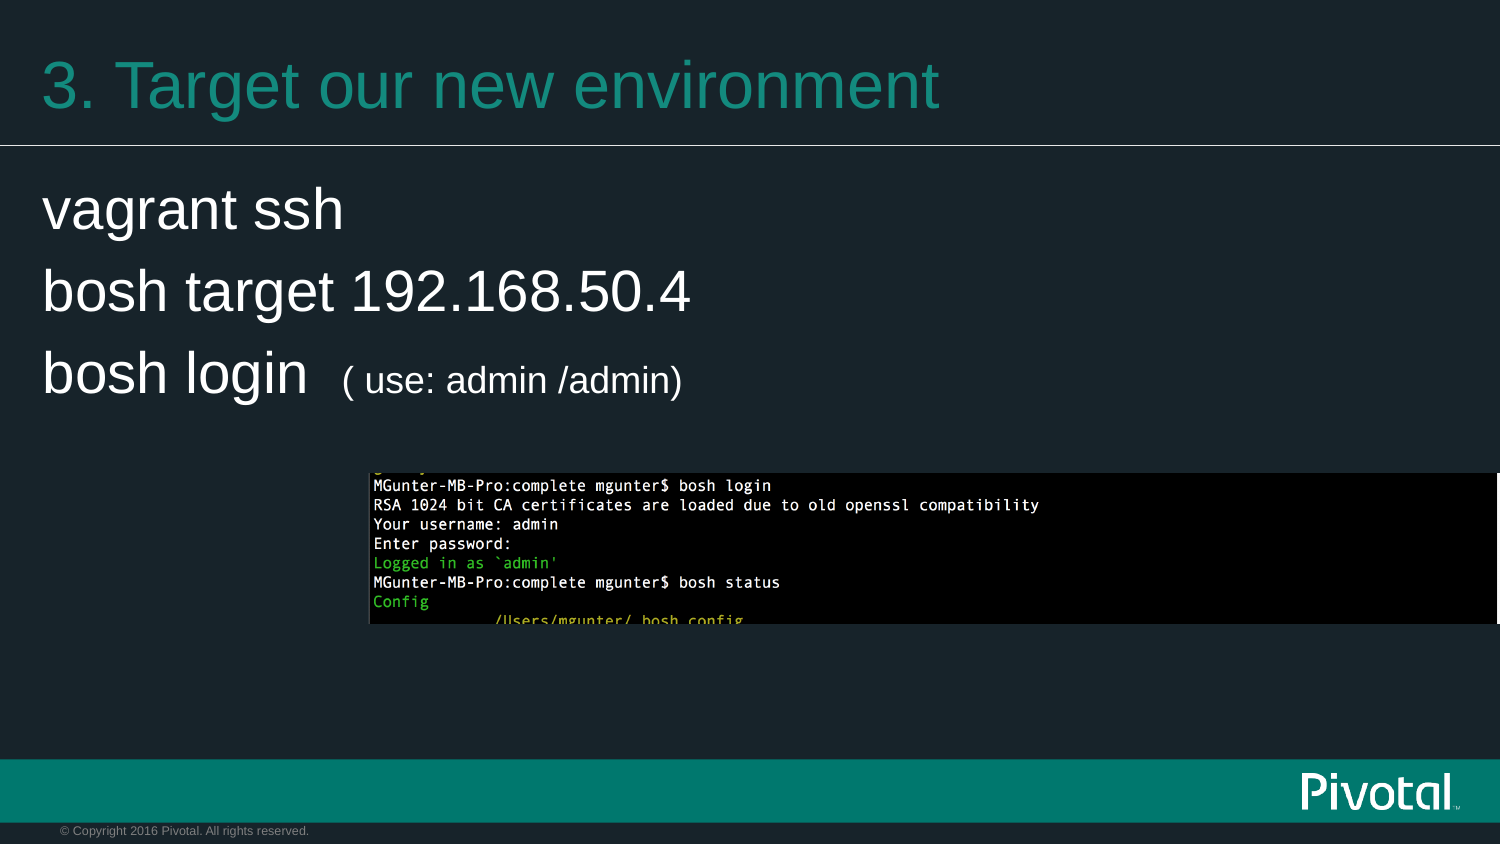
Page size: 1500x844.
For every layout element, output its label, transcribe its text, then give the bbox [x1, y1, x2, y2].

title 3. Target our new environment [26, 52, 1461, 113]
list vagrant ssh bosh target 192.168.50.4 bosh login ( use: admin /admin) [27, 156, 1461, 272]
picture [1302, 773, 1460, 810]
picture [368, 472, 1500, 624]
